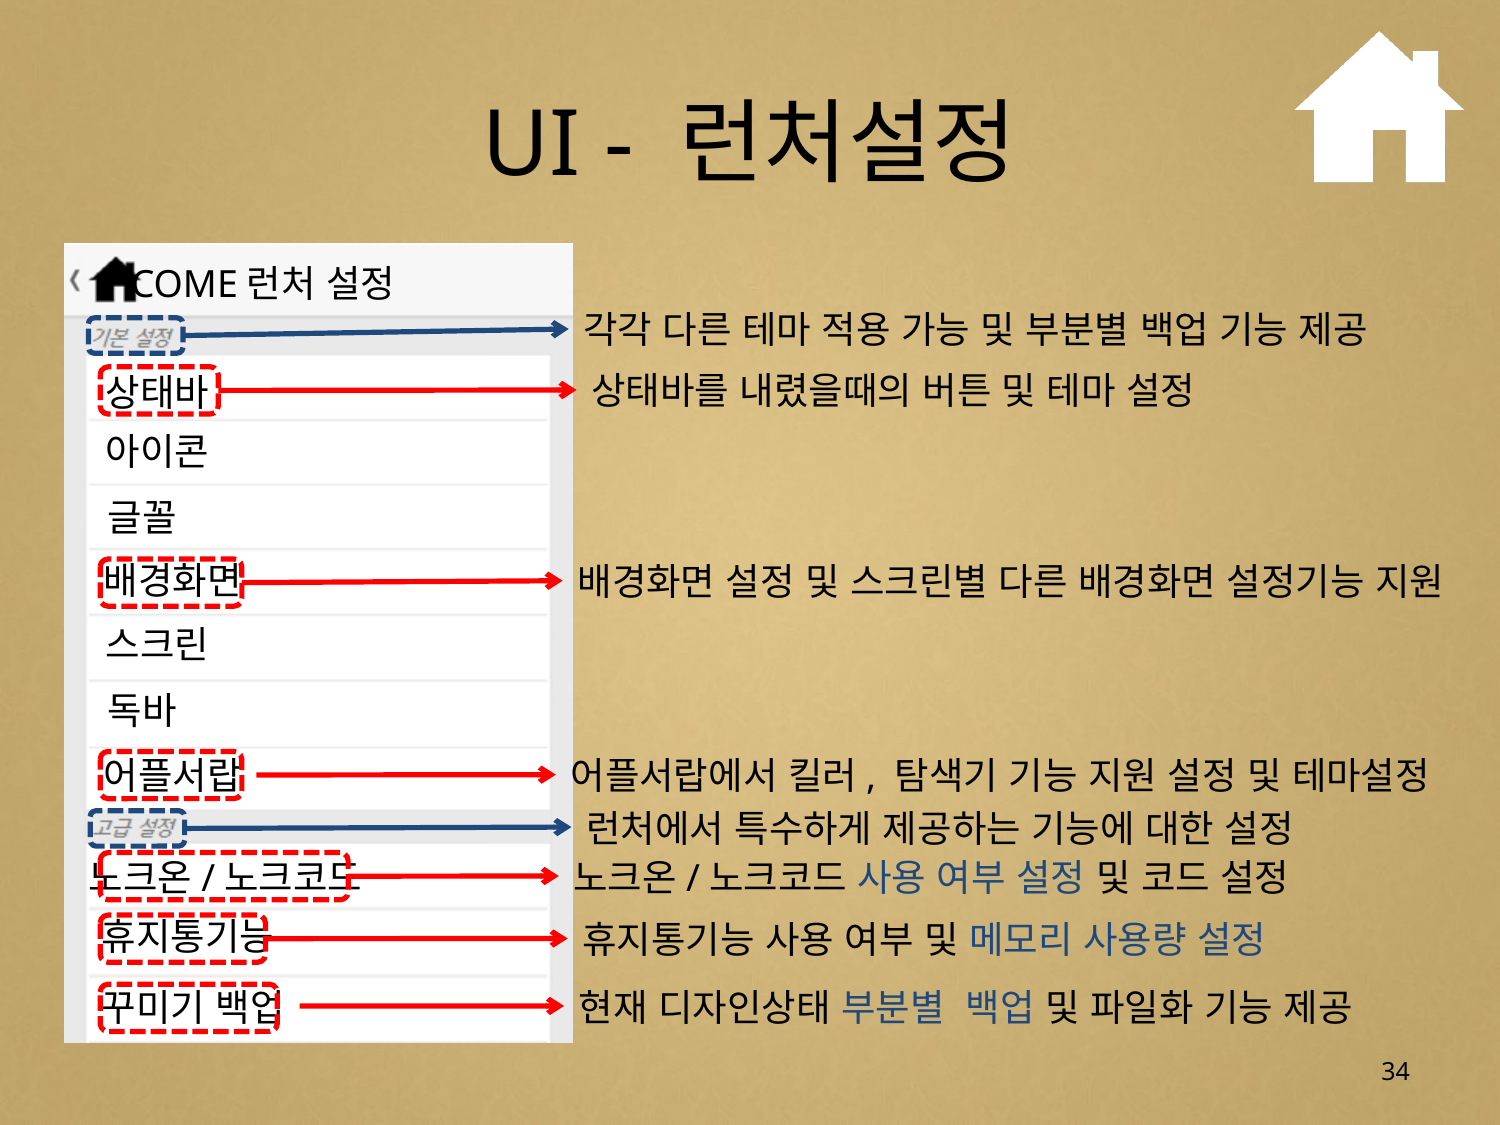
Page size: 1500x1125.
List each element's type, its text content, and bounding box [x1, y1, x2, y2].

text_box 배경화면 설정 및 스크린별 다른 배경화면 설정기능 지원 [585, 550, 1460, 611]
text_box 상태바를 내렸을때의 버튼 및 테마 설정 [585, 360, 1211, 420]
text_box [64, 243, 581, 1043]
text_box 어플서랍에서 킬러, 탐색기 기능 지원 설정 및 테마설정 [585, 744, 1445, 805]
slide_number 34 [1074, 1042, 1425, 1103]
picture [0, 0, 1500, 1125]
text_box 런처에서 특수하게 제공하는 기능에 대한 설정 [585, 797, 1309, 857]
text_box 각각 다른 테마 적용 가능 및 부분별 백업 기능 제공 [585, 299, 1383, 359]
title UI - 런처설정 [75, 45, 1425, 233]
text_box 현재 디자인상태 부분별 백업 및 파일화 기능 제공 [585, 976, 1368, 1036]
text_box 노크온/노크코드 사용 여부 설정 및 코드 설정 [585, 857, 1305, 906]
text_box 휴지통기능 사용 여부 및 메모리 사용량 설정 [585, 908, 1282, 969]
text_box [182, 329, 609, 336]
